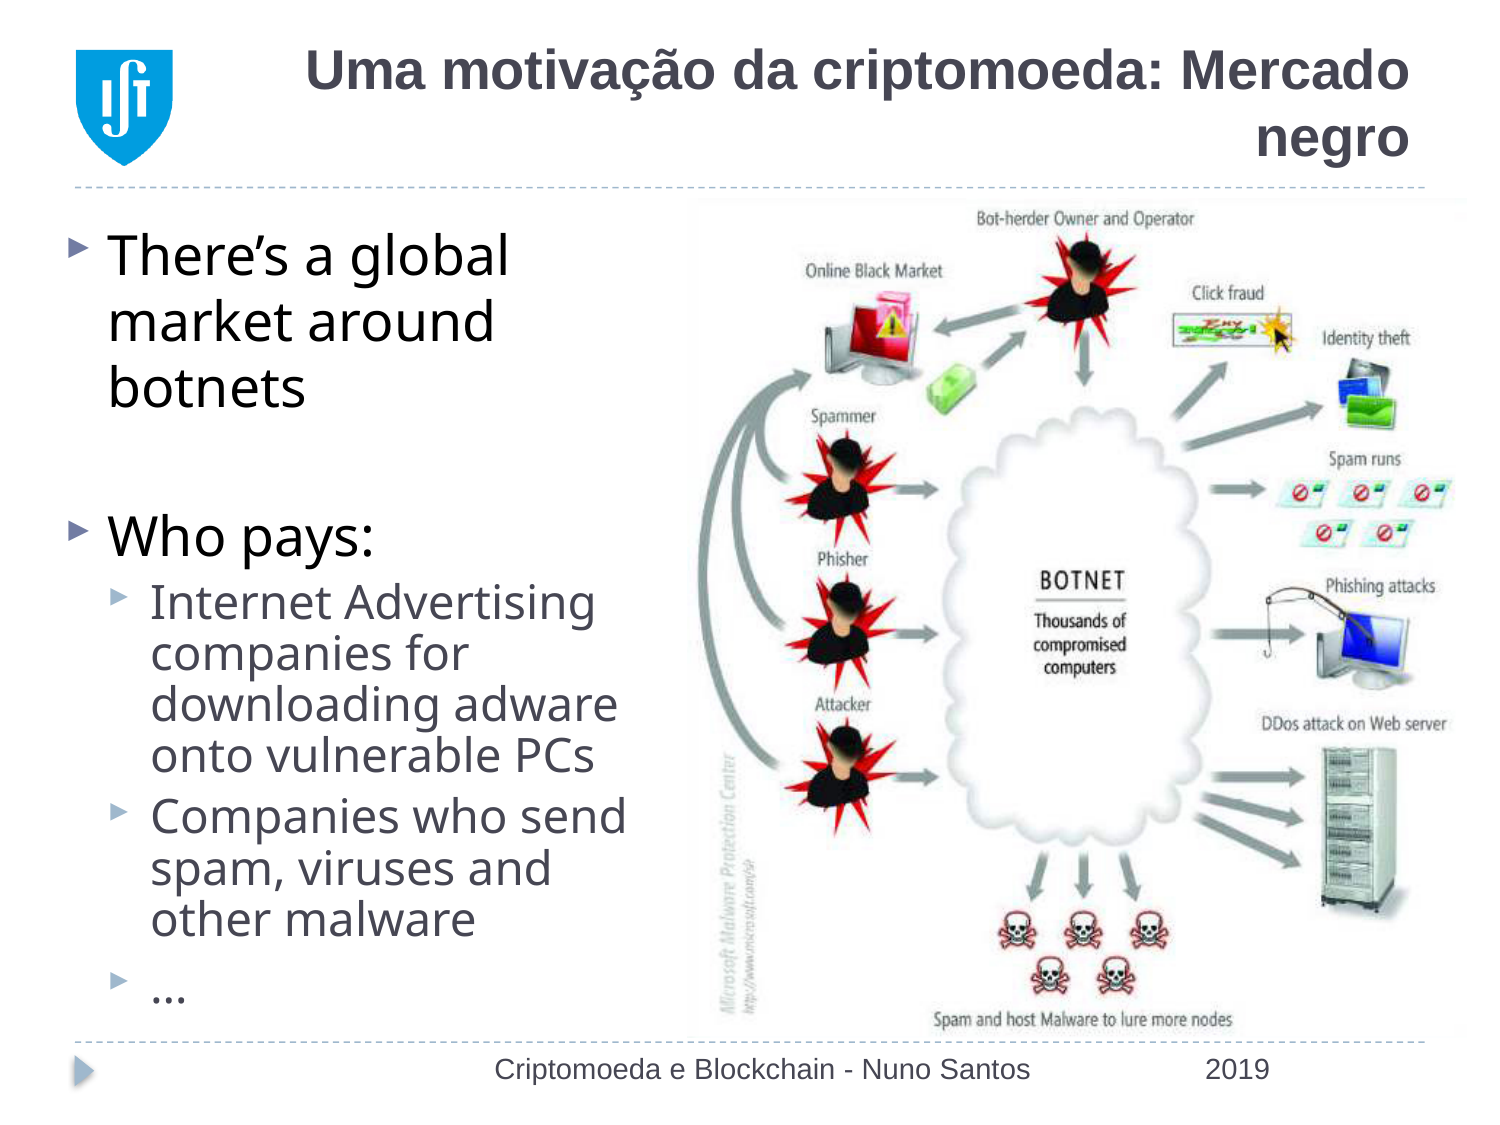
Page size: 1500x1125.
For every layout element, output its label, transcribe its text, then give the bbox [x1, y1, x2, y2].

list There’s a global market around botnets Who pays: Internet Advertising companies for downloading adware onto vulnerable PCs Companies who send spam, viruses and other malware … [50, 212, 681, 1023]
picture [687, 198, 1467, 1038]
footer Criptomoeda e Blockchain - Nuno Santos [475, 1042, 1051, 1103]
slide_number 2019 [1051, 1051, 1426, 1103]
title Uma motivação da criptomoeda: Mercado negro [174, 24, 1425, 175]
picture [68, 42, 174, 175]
